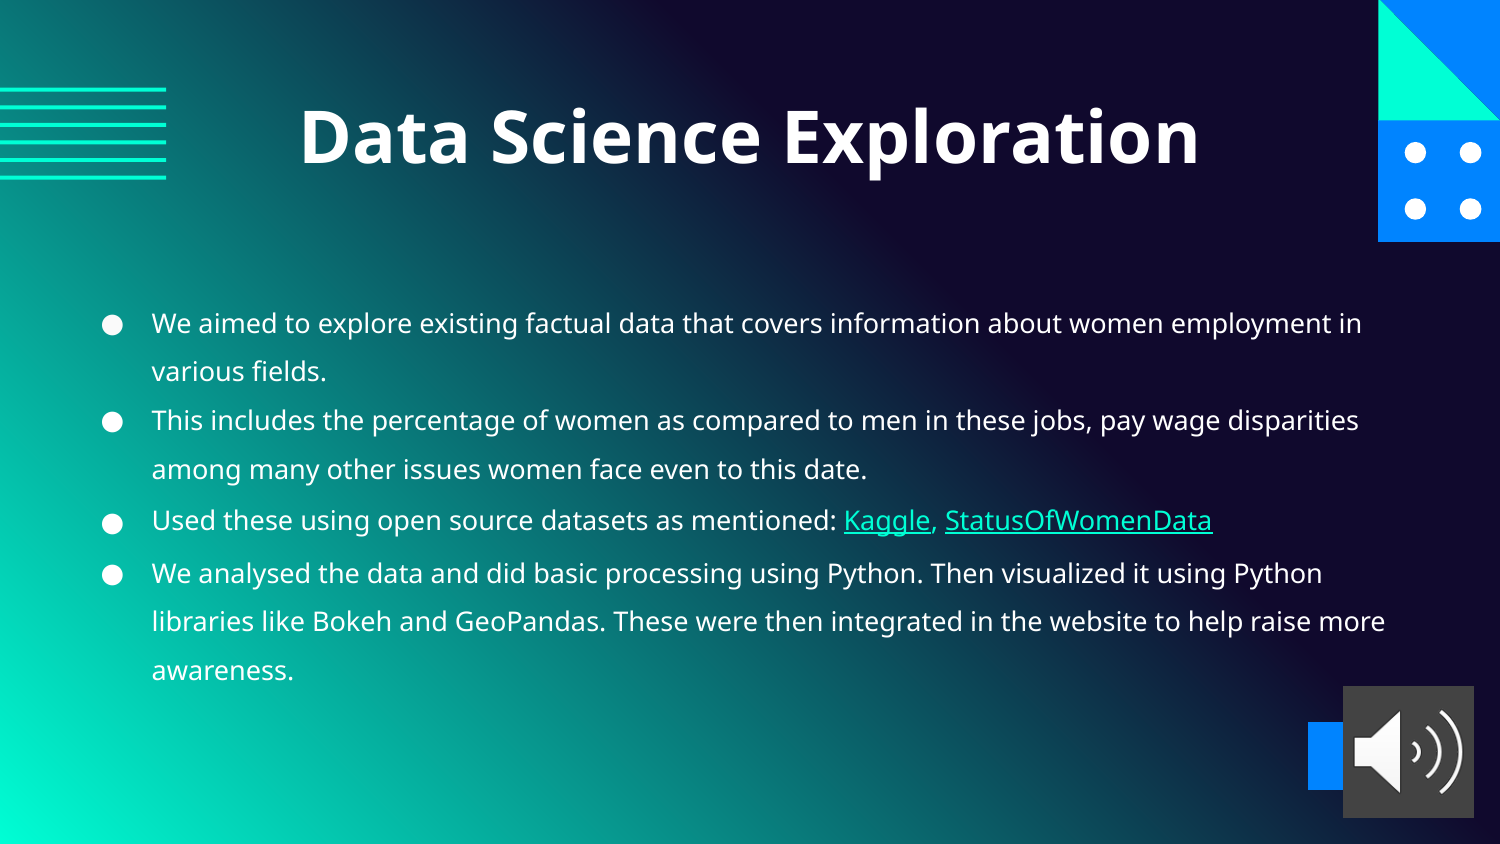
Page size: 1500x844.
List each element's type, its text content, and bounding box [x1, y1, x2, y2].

picture [1341, 685, 1476, 819]
text_box We aimed to explore existing factual data that covers information about women employment in various fields. This includes the percentage of women as compared to men in these jobs, pay wage disparities among many other issues women face even to this date. Used these using open source datasets as mentioned: Kaggle, StatusOfWomenData We analysed the data and did basic processing using Python. Then visualized it using Python libraries like Bokeh and GeoPandas. These were then integrated in the website to help raise more awareness. [61, 274, 1420, 750]
title Data Science Exploration [118, 87, 1382, 182]
